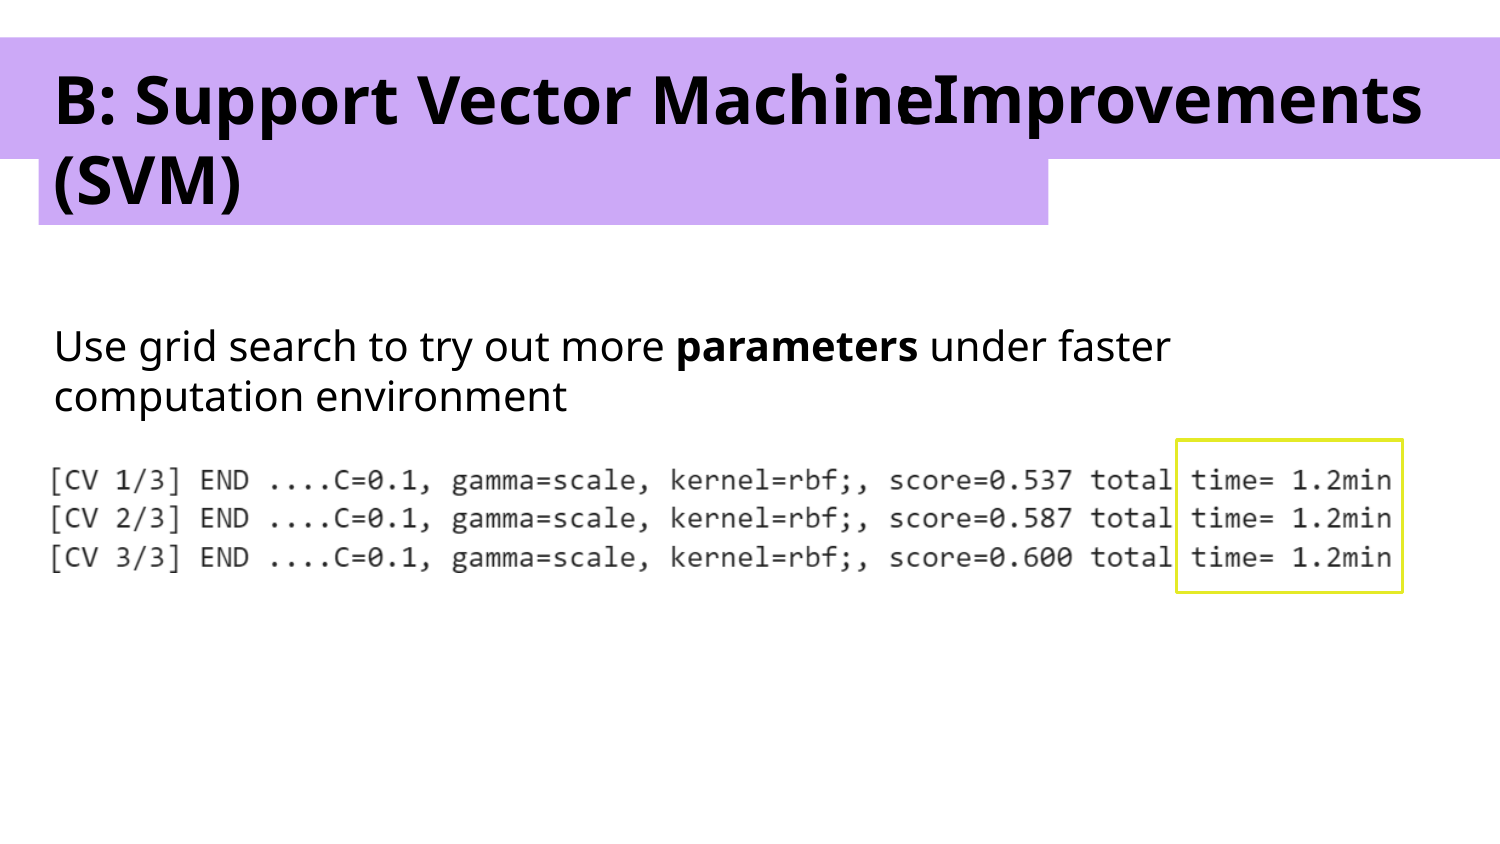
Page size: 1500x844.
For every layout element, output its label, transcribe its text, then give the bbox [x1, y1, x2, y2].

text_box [38, 439, 1415, 593]
text_box [0, 35, 1500, 161]
text_box Use grid search to try out more parameters under faster computation environment [38, 312, 1374, 427]
text_box : Improvements [882, 49, 1500, 144]
text_box B: Support Vector Machine (SVM) [38, 50, 1049, 225]
